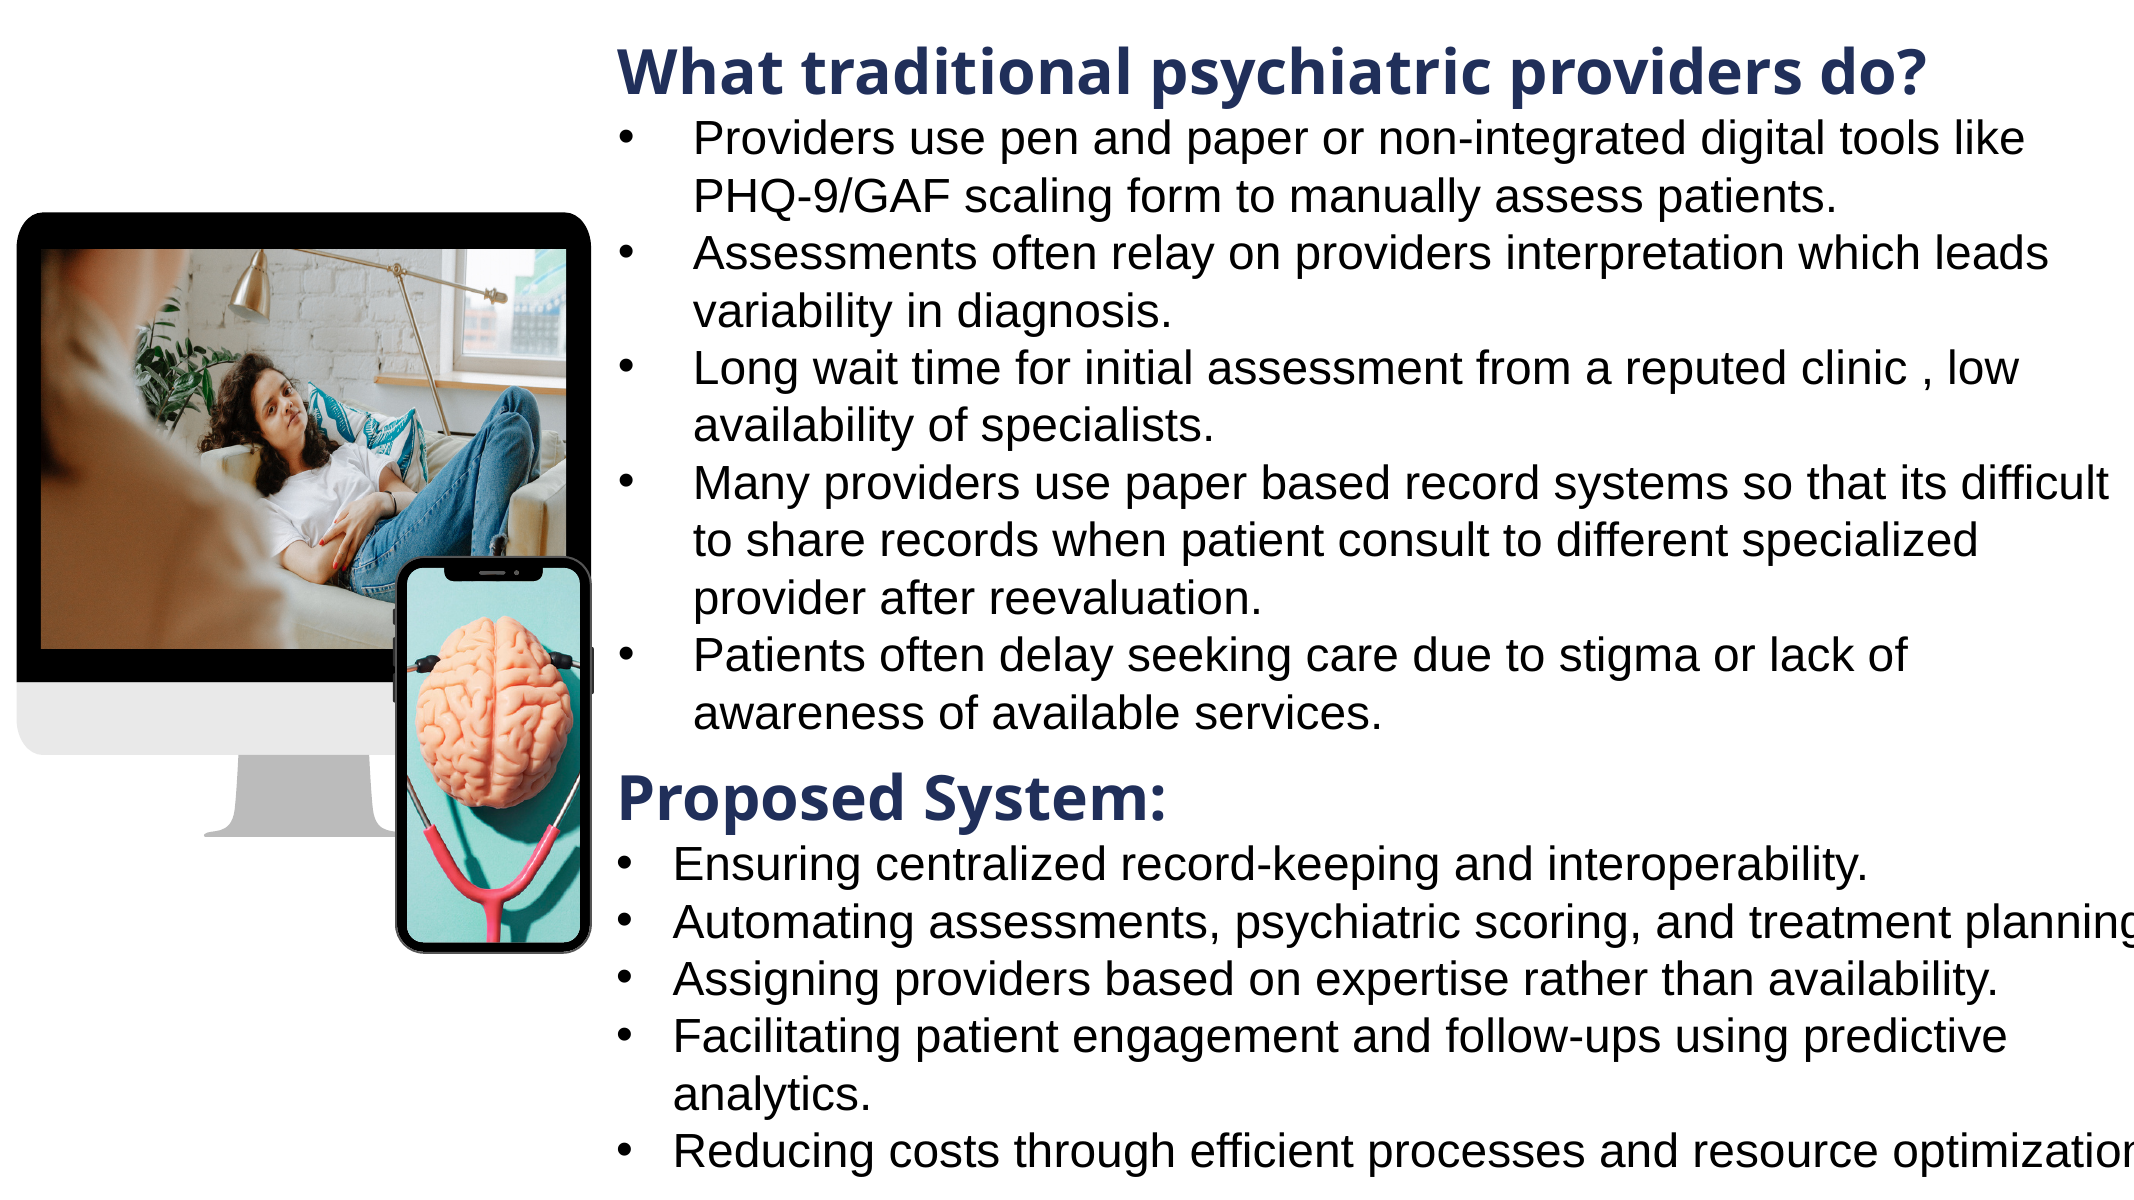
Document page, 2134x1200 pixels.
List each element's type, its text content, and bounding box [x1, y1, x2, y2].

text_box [16, 212, 592, 837]
text_box What traditional psychiatric providers do? Providers use pen and paper or non-integrated digital tools like PHQ-9/GAF scaling form to manually assess patients. Assessments often relay on providers interpretation which leads variability in diagnosis. Long wait time for initial assessment from a reputed clinic , low availability of specialists. Many providers use paper based record systems so that its difficult to share records when patient consult to different specialized provider after reevaluation. Patients often delay seeking care due to stigma or lack of awareness of available services. [603, 0, 2132, 712]
text_box Proposed System: Ensuring centralized record-keeping and interoperability. Automating assessments, psychiatric scoring, and treatment planning. Assigning providers based on expertise rather than availability. Facilitating patient engagement and follow-ups using predictive analytics. Reducing costs through efficient processes and resource optimization. [601, 712, 2134, 1185]
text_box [392, 555, 595, 955]
